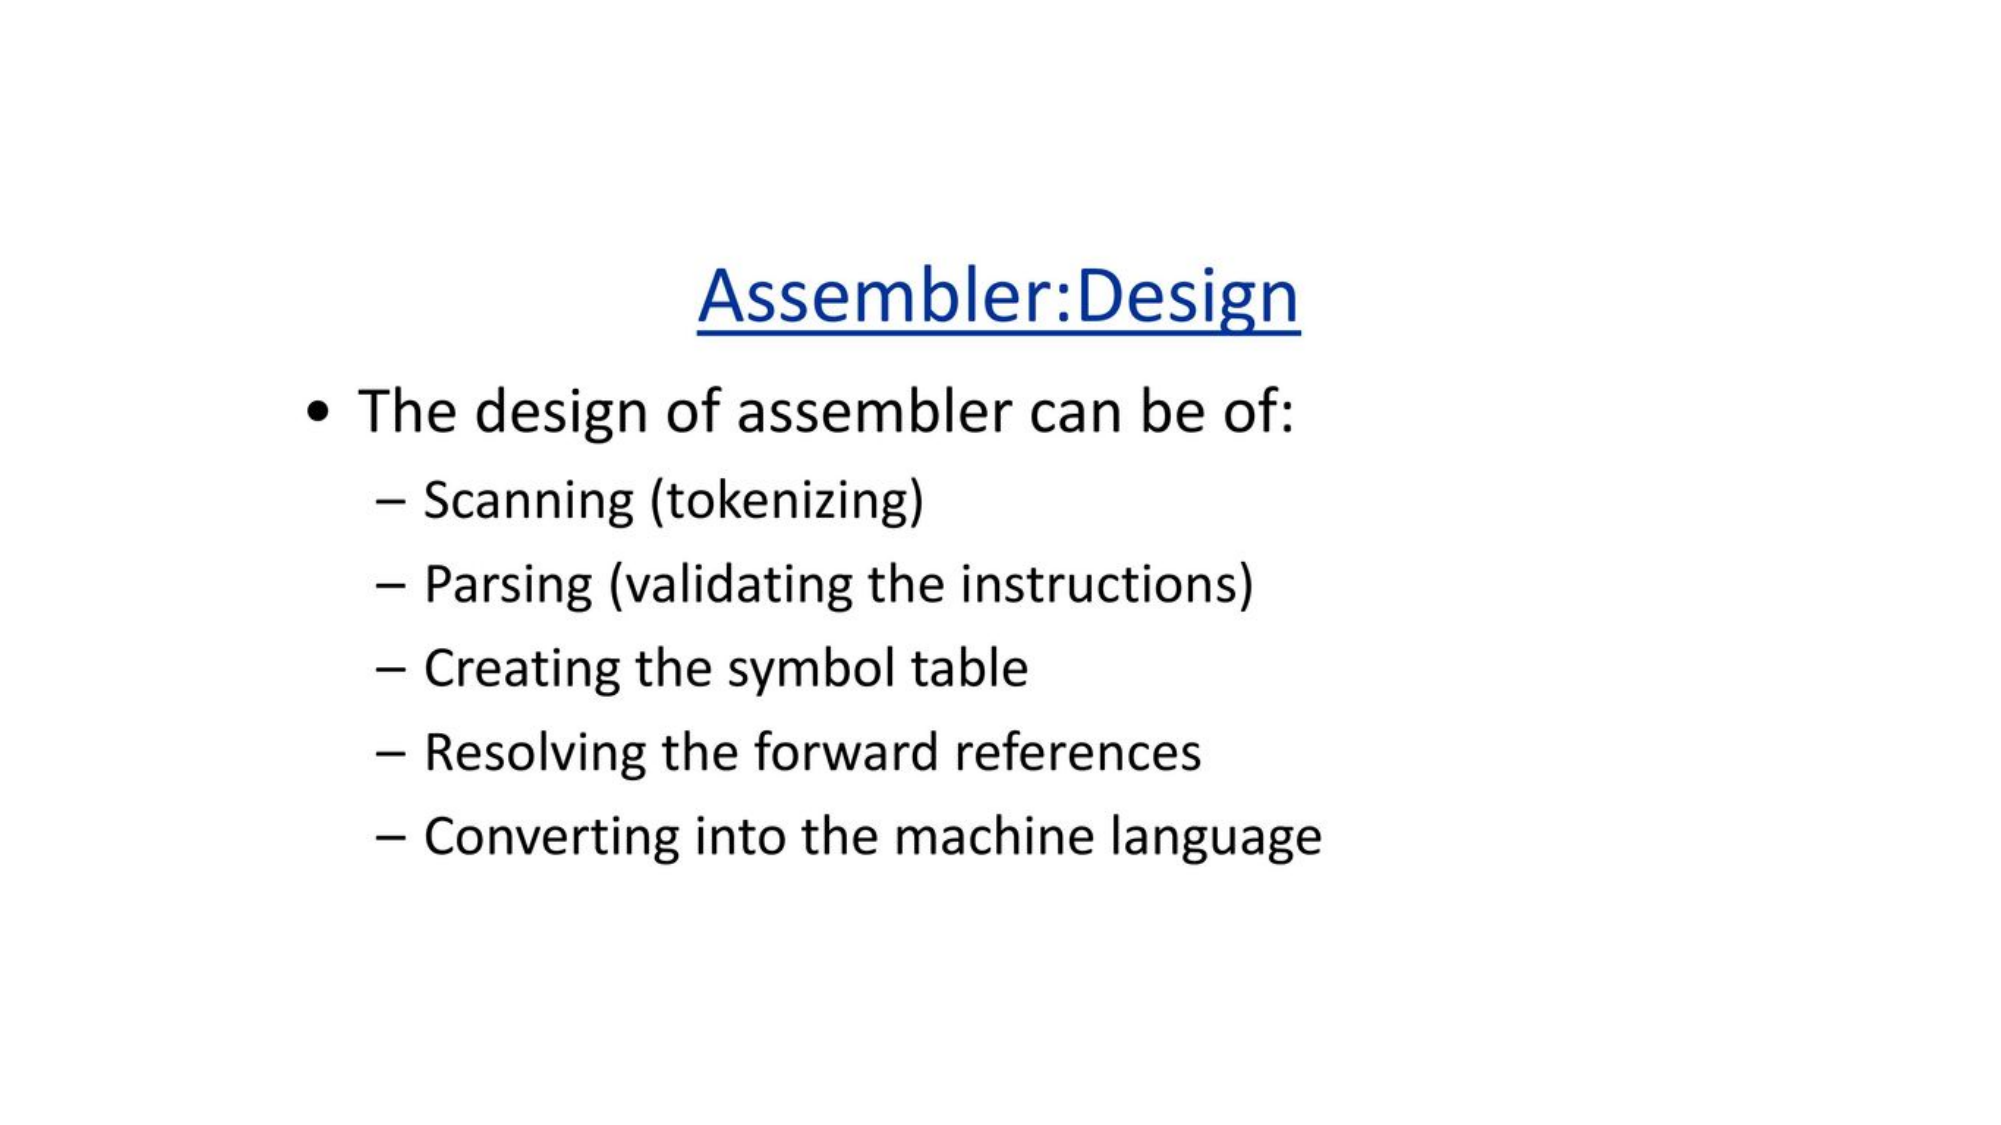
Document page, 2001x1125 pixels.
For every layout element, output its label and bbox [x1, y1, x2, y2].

picture [249, 0, 1750, 1125]
